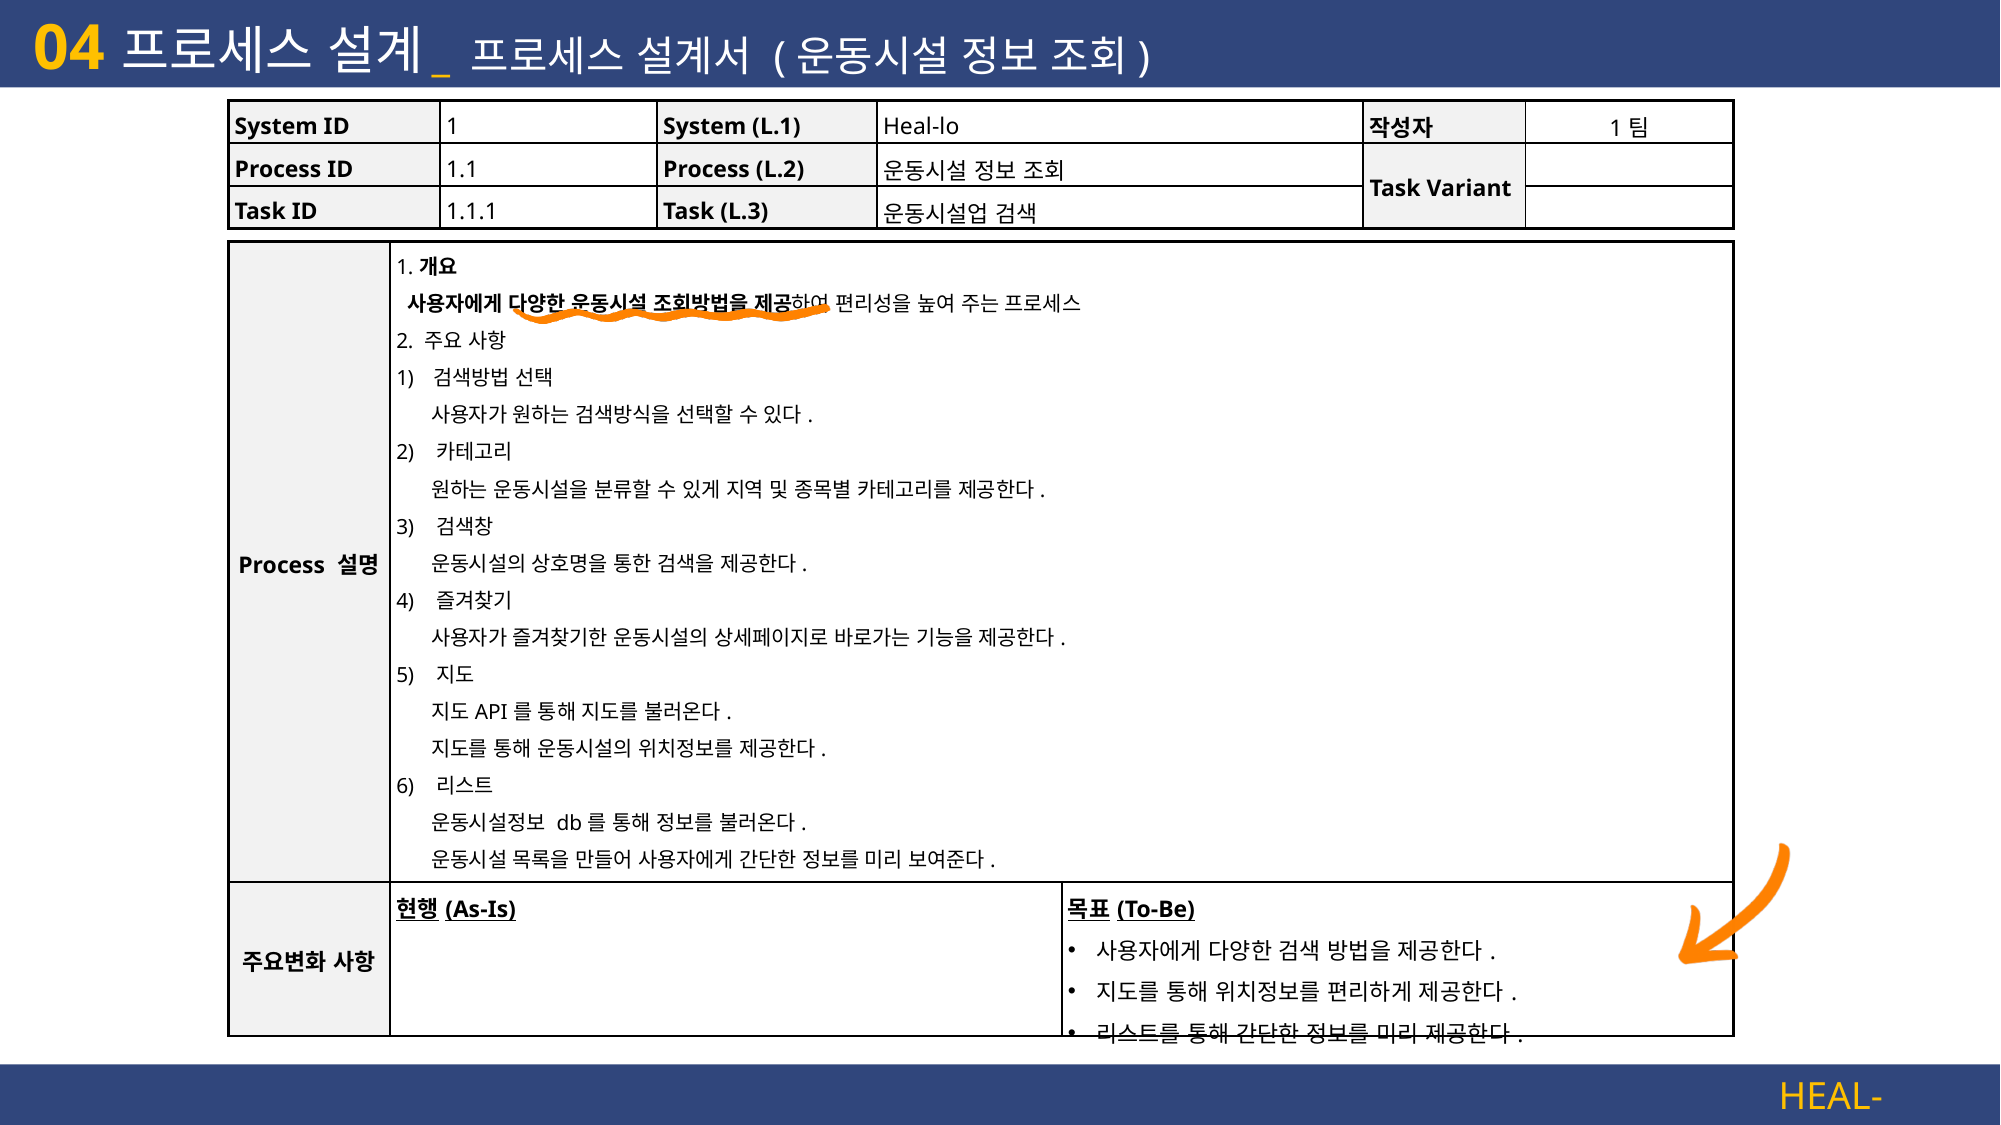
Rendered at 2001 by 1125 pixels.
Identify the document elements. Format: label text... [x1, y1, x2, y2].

text_box _ 프로세스 설계서 (운동시설 정보 조회) [522, 22, 1236, 88]
table_cell Process ID [230, 144, 439, 185]
table_header 1.개요 사용자에게 다양한 운동시설 조회방법을 제공하여 편리성을 높여 주는 프로세스 2. 주요 사항 검색방법 선택 사용자가 원하는 검색방식을 선택할 수 있다. 2) 카테고리 원하는 운동시설을 분류할 수 있게 지역 및 종목별 카테고리를 제공한다. 3) 검색창 운동시설의 상호명을 통한 검색을 제공한다. 4) 즐겨찾기 사용자가 즐겨찾기한 운동시설의 상세페이지로 바로가는 기능을 제공한다. 5) 지도 지도API를 통해 지도를 불러온다. 지도를 통해 운동시설의 위치정보를 제공한다. 6) 리스트 운동시설정보 db를 통해 정보를 불러온다. 운동시설 목록을 만들어 사용자에게 간단한 정보를 미리 보여준다. 7) 실행 순서 검색방법 선택 -> 지도api를 통해 지도를 불러온다. -> 운동시설db를 통해 운동시설 정보를 불러온다. -> 지도에 아이콘 및 상호명을 표시 -> 운동시설 정보를 기반으로 목록 생성 -> 상세페이지 조회 [391, 243, 1732, 881]
table_cell Process (L.2) [658, 144, 876, 185]
table_cell Task (L.3) [658, 187, 876, 227]
table_cell 1.1 [441, 144, 656, 185]
table_cell 주요변화 사항 [230, 883, 389, 1035]
table_header 작성자 [1364, 102, 1525, 142]
table_cell Task ID [230, 187, 439, 227]
table_header Process 설명 [230, 243, 389, 881]
table_header Heal-lo [878, 102, 1362, 142]
table_cell [1526, 187, 1732, 227]
table_header 1 [441, 102, 656, 142]
table_cell [1526, 144, 1732, 185]
table_header System ID [230, 102, 439, 142]
table_cell 목표(To-Be) 사용자에게 다양한 검색 방법을 제공한다. 지도를 통해 위치정보를 편리하게 제공한다. 리스트를 통해 간단한 정보를 미리 제공한다. [1063, 883, 1732, 1035]
picture [476, 285, 847, 345]
table_cell 운동시설업 검색 [878, 187, 1362, 227]
table_cell 현행(As-Is) [391, 883, 1061, 1035]
table_cell 운동시설 정보 조회 [878, 144, 1362, 185]
table_header System (L.1) [658, 102, 876, 142]
text_box HEAL-LO [1763, 1064, 1932, 1125]
table_cell Task Variant [1364, 144, 1525, 227]
picture [1656, 839, 1812, 1030]
table_cell 1.1.1 [441, 187, 656, 227]
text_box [18, 0, 522, 91]
table_header 1팀 [1526, 102, 1732, 142]
